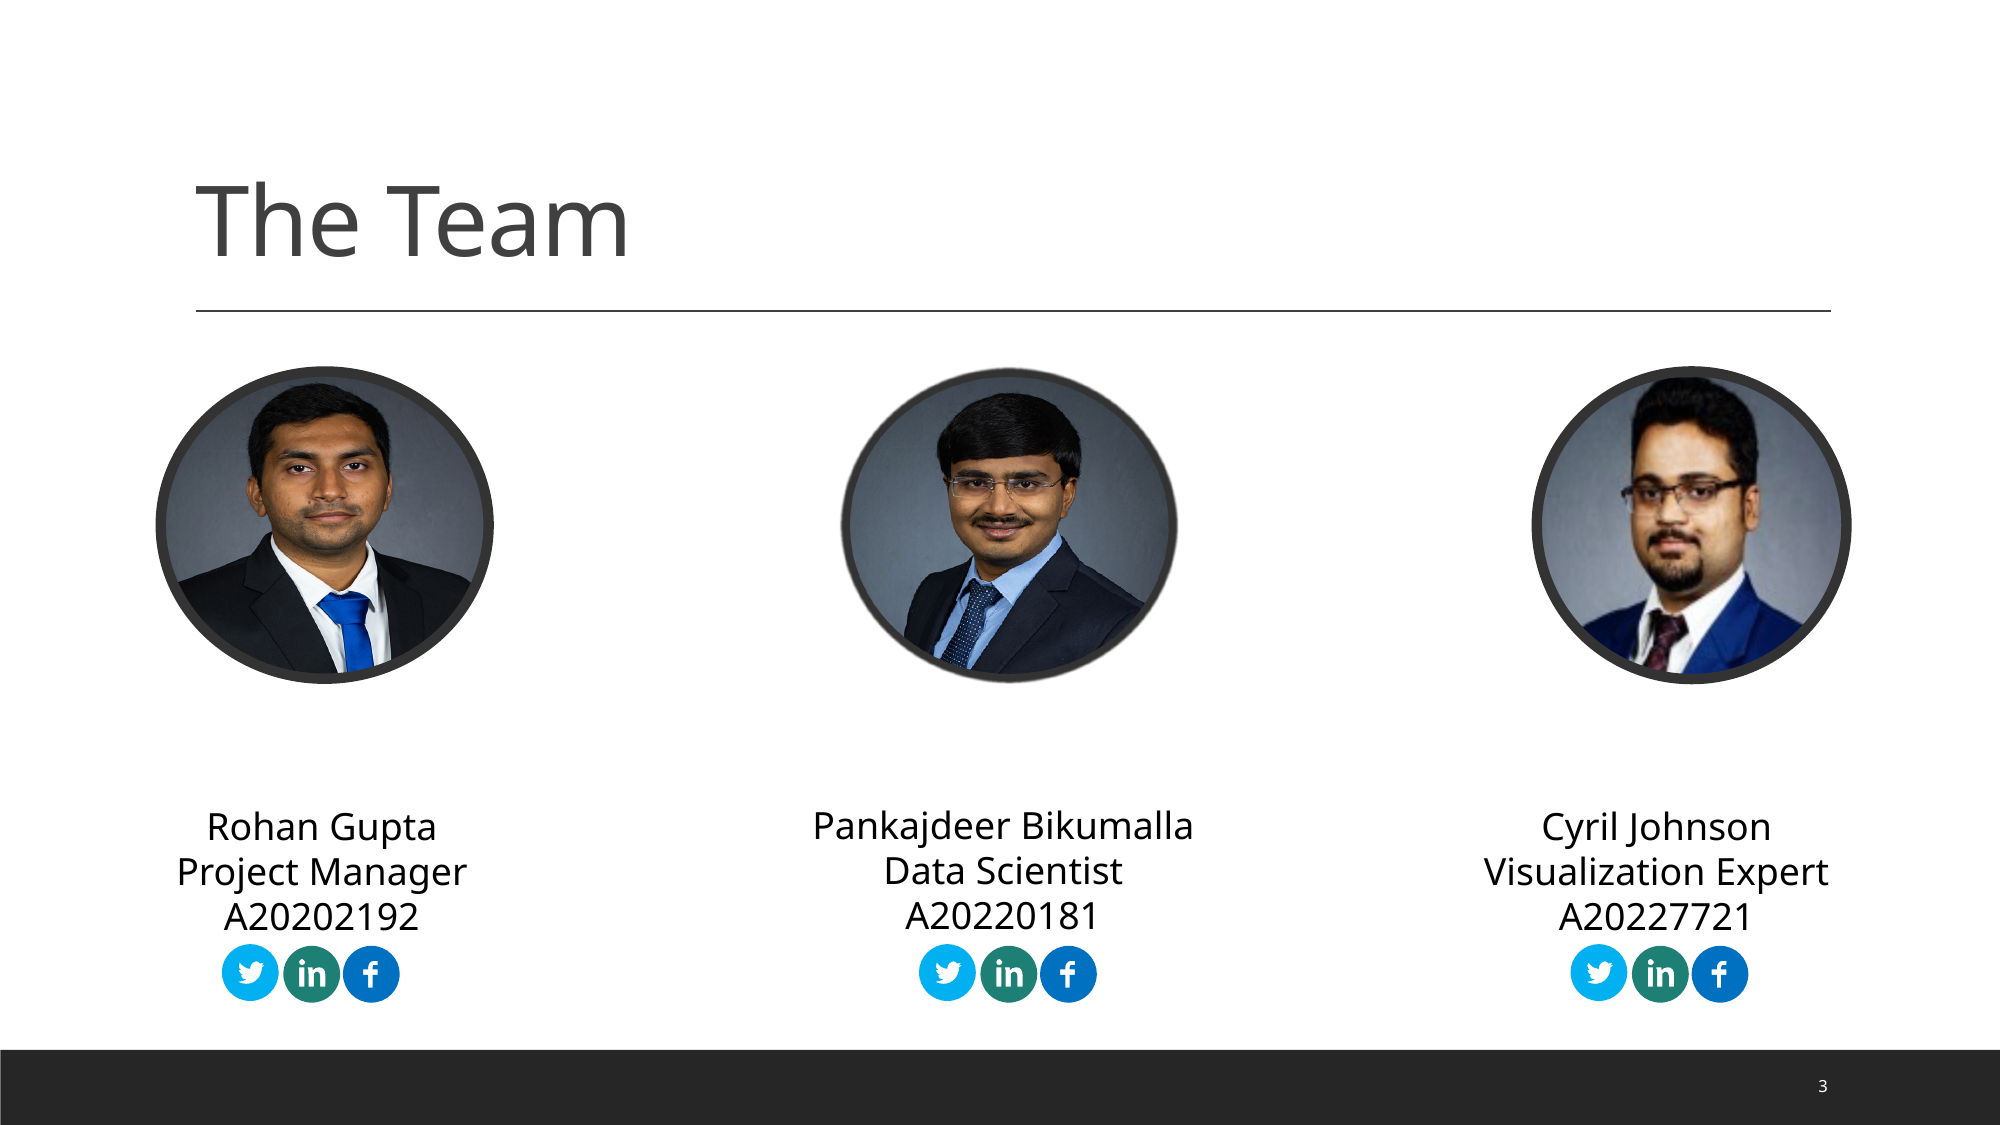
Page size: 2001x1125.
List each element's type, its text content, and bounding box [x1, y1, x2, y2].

text_box [919, 944, 976, 1001]
picture [1536, 370, 1847, 680]
text_box Cyril Johnson Visualization Expert A20227721 [1449, 795, 1865, 945]
slide_number 3 [1803, 1057, 1932, 1118]
picture [160, 370, 490, 680]
text_box [1691, 945, 1749, 1003]
text_box [1040, 945, 1097, 1003]
text_box [1631, 945, 1689, 1003]
picture [844, 370, 1174, 680]
text_box [283, 945, 341, 1003]
text_box Rohan Gupta Project Manager A20202192 [114, 795, 530, 945]
title The Team [180, 47, 1830, 285]
text_box [342, 945, 400, 1003]
text_box [980, 945, 1038, 1003]
text_box Pankajdeer Bikumalla Data Scientist A20220181 [795, 794, 1211, 944]
text_box [221, 944, 279, 1001]
text_box [1570, 944, 1628, 1001]
